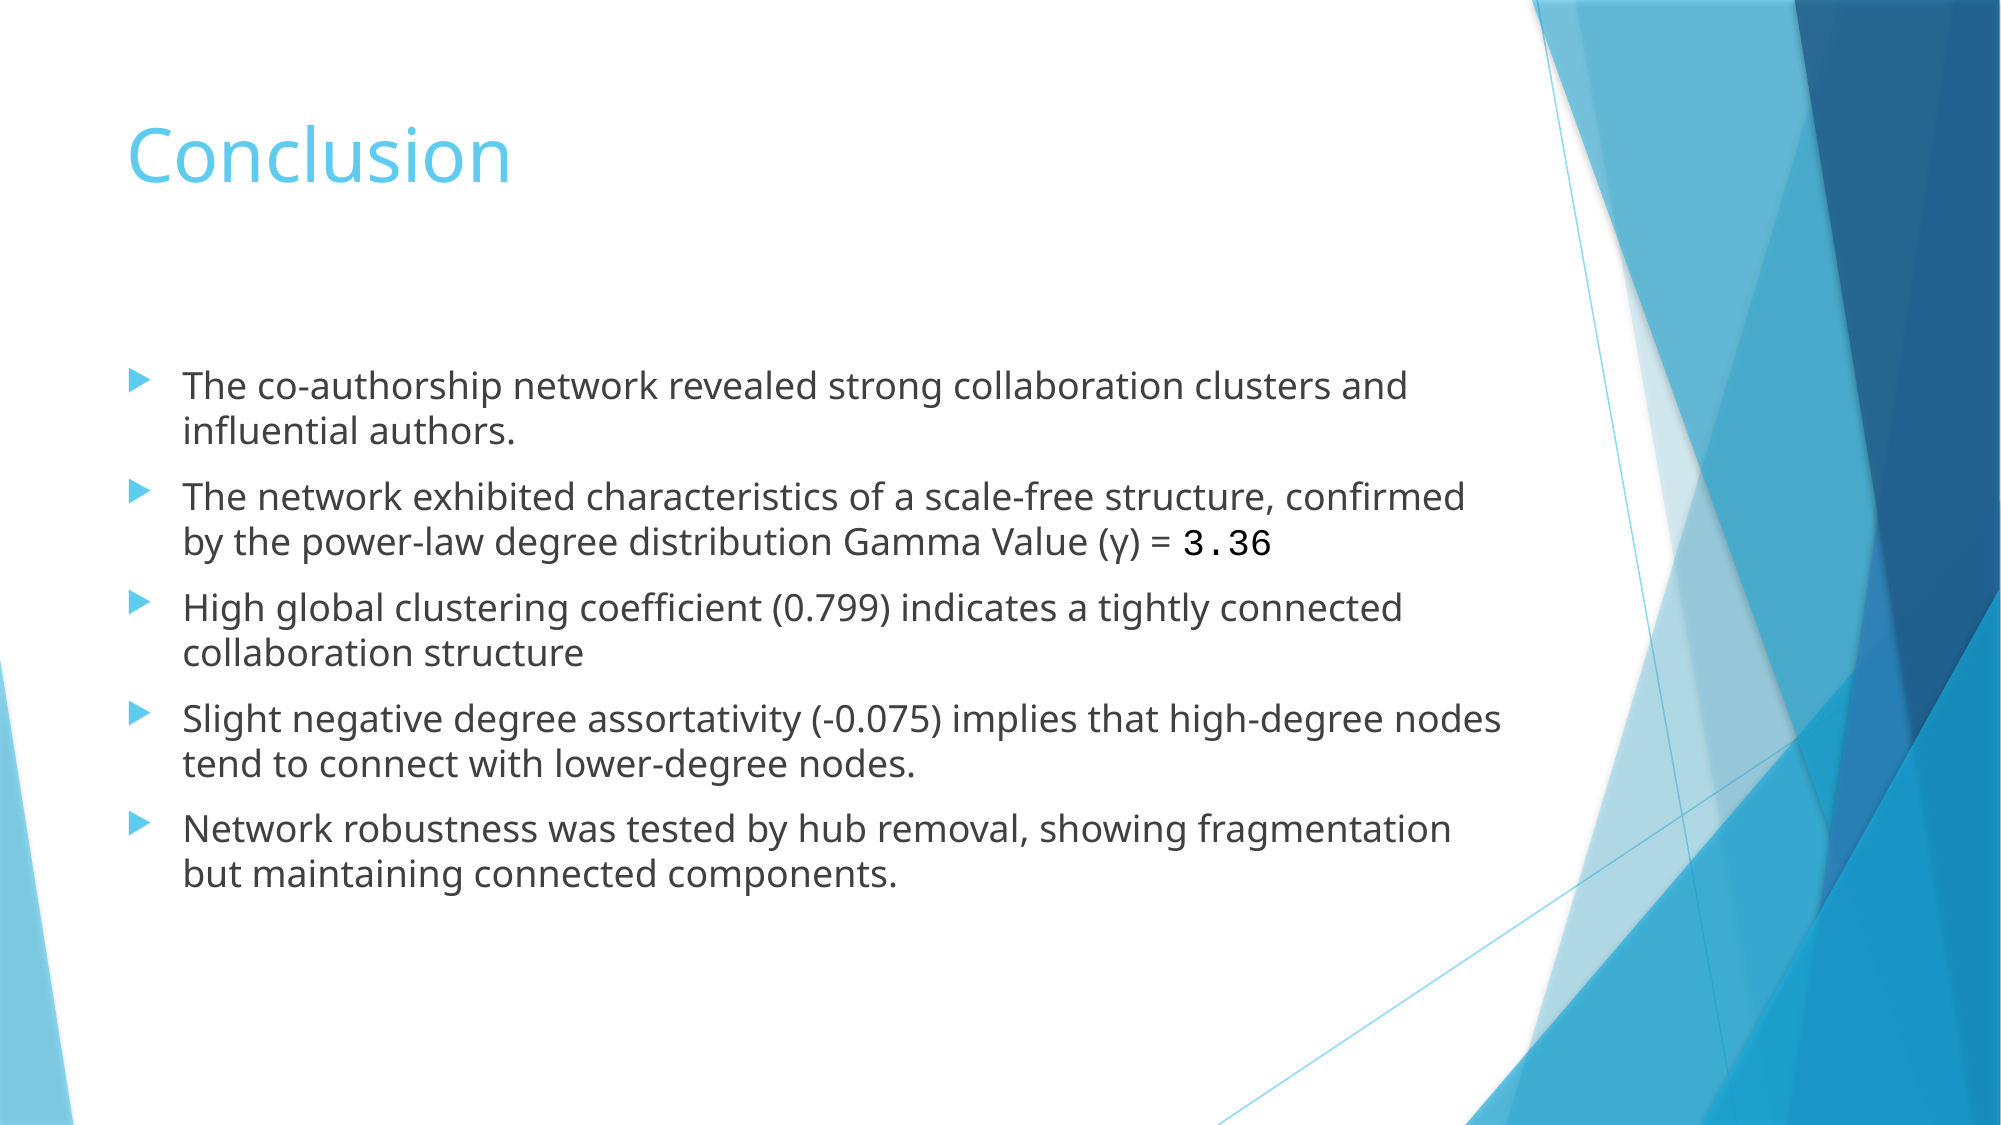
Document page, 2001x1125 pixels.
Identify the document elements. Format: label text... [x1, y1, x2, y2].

list The co-authorship network revealed strong collaboration clusters and influential authors. The network exhibited characteristics of a scale-free structure, confirmed by the power-law degree distribution Gamma Value (γ) = 3.36 High global clustering coefficient (0.799) indicates a tightly connected collaboration structure Slight negative degree assortativity (-0.075) implies that high-degree nodes tend to connect with lower-degree nodes. Network robustness was tested by hub removal, showing fragmentation but maintaining connected components. [111, 354, 1522, 992]
title Conclusion [111, 99, 1522, 317]
